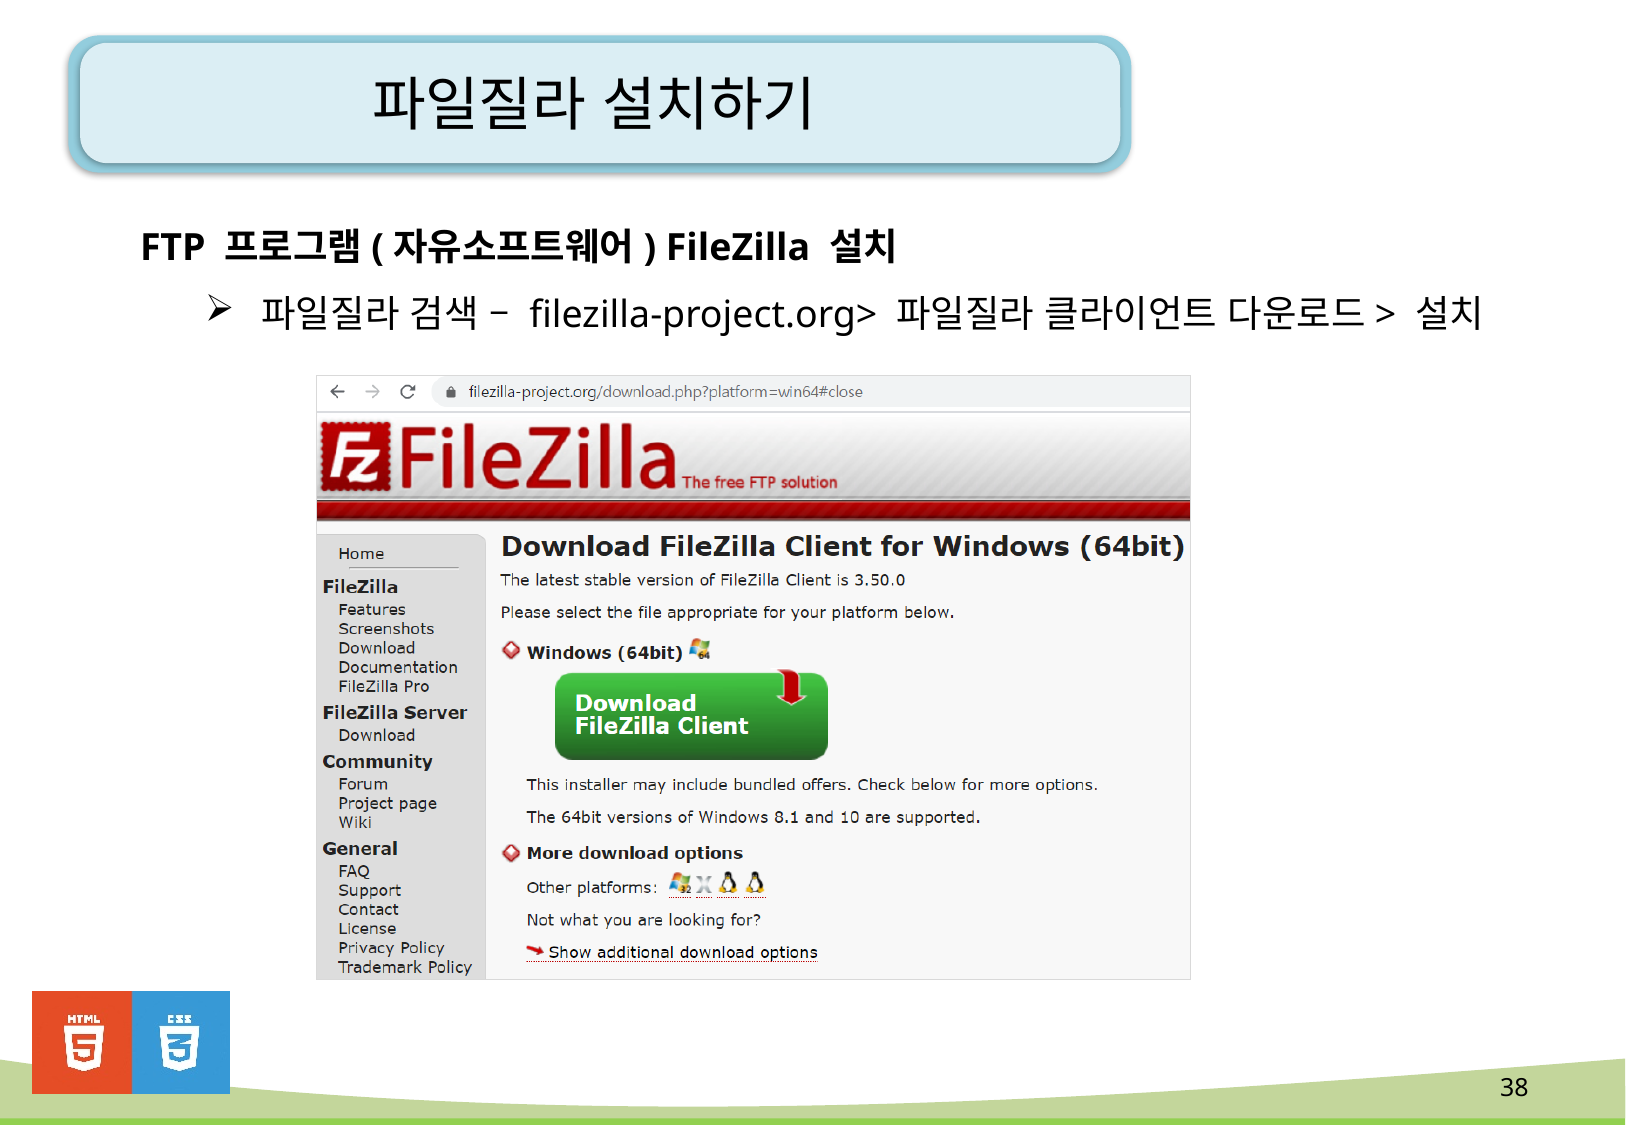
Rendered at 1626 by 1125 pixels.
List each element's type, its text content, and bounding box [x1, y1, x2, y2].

slide_number 38 [1452, 1058, 1544, 1119]
picture [32, 991, 230, 1094]
picture [316, 375, 1191, 981]
title 파일질라 설치하기 [68, 32, 1121, 173]
text_box FTP 프로그램(자유소프트웨어) FileZilla 설치 파일질라 검색 – filezilla-project.org> 파일질라 클라이언트 다운로드> 설치 [115, 192, 1544, 343]
